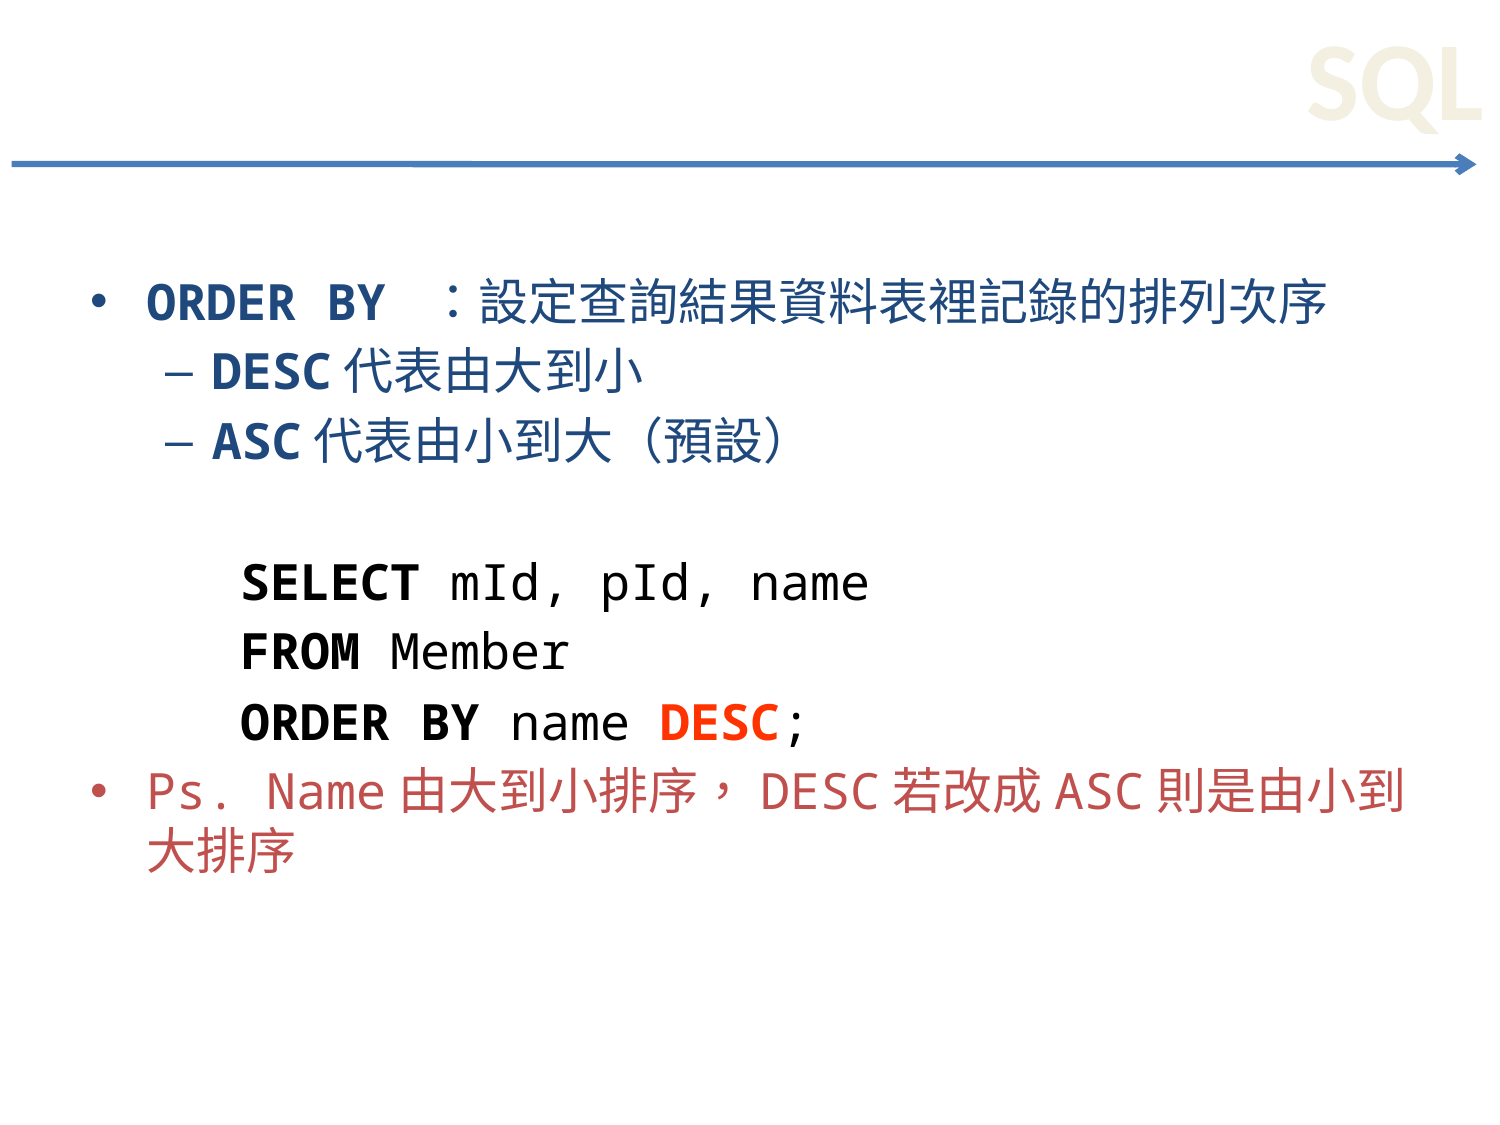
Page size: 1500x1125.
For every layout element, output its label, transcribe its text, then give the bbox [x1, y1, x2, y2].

list ORDER BY ：設定查詢結果資料表裡記錄的排列次序 DESC代表由大到小 ASC代表由小到大（預設） SELECT mId, pId, name FROM Member ORDER BY name DESC; Ps. Name由大到小排序，DESC若改成ASC則是由小到大排序 [75, 262, 1425, 1005]
